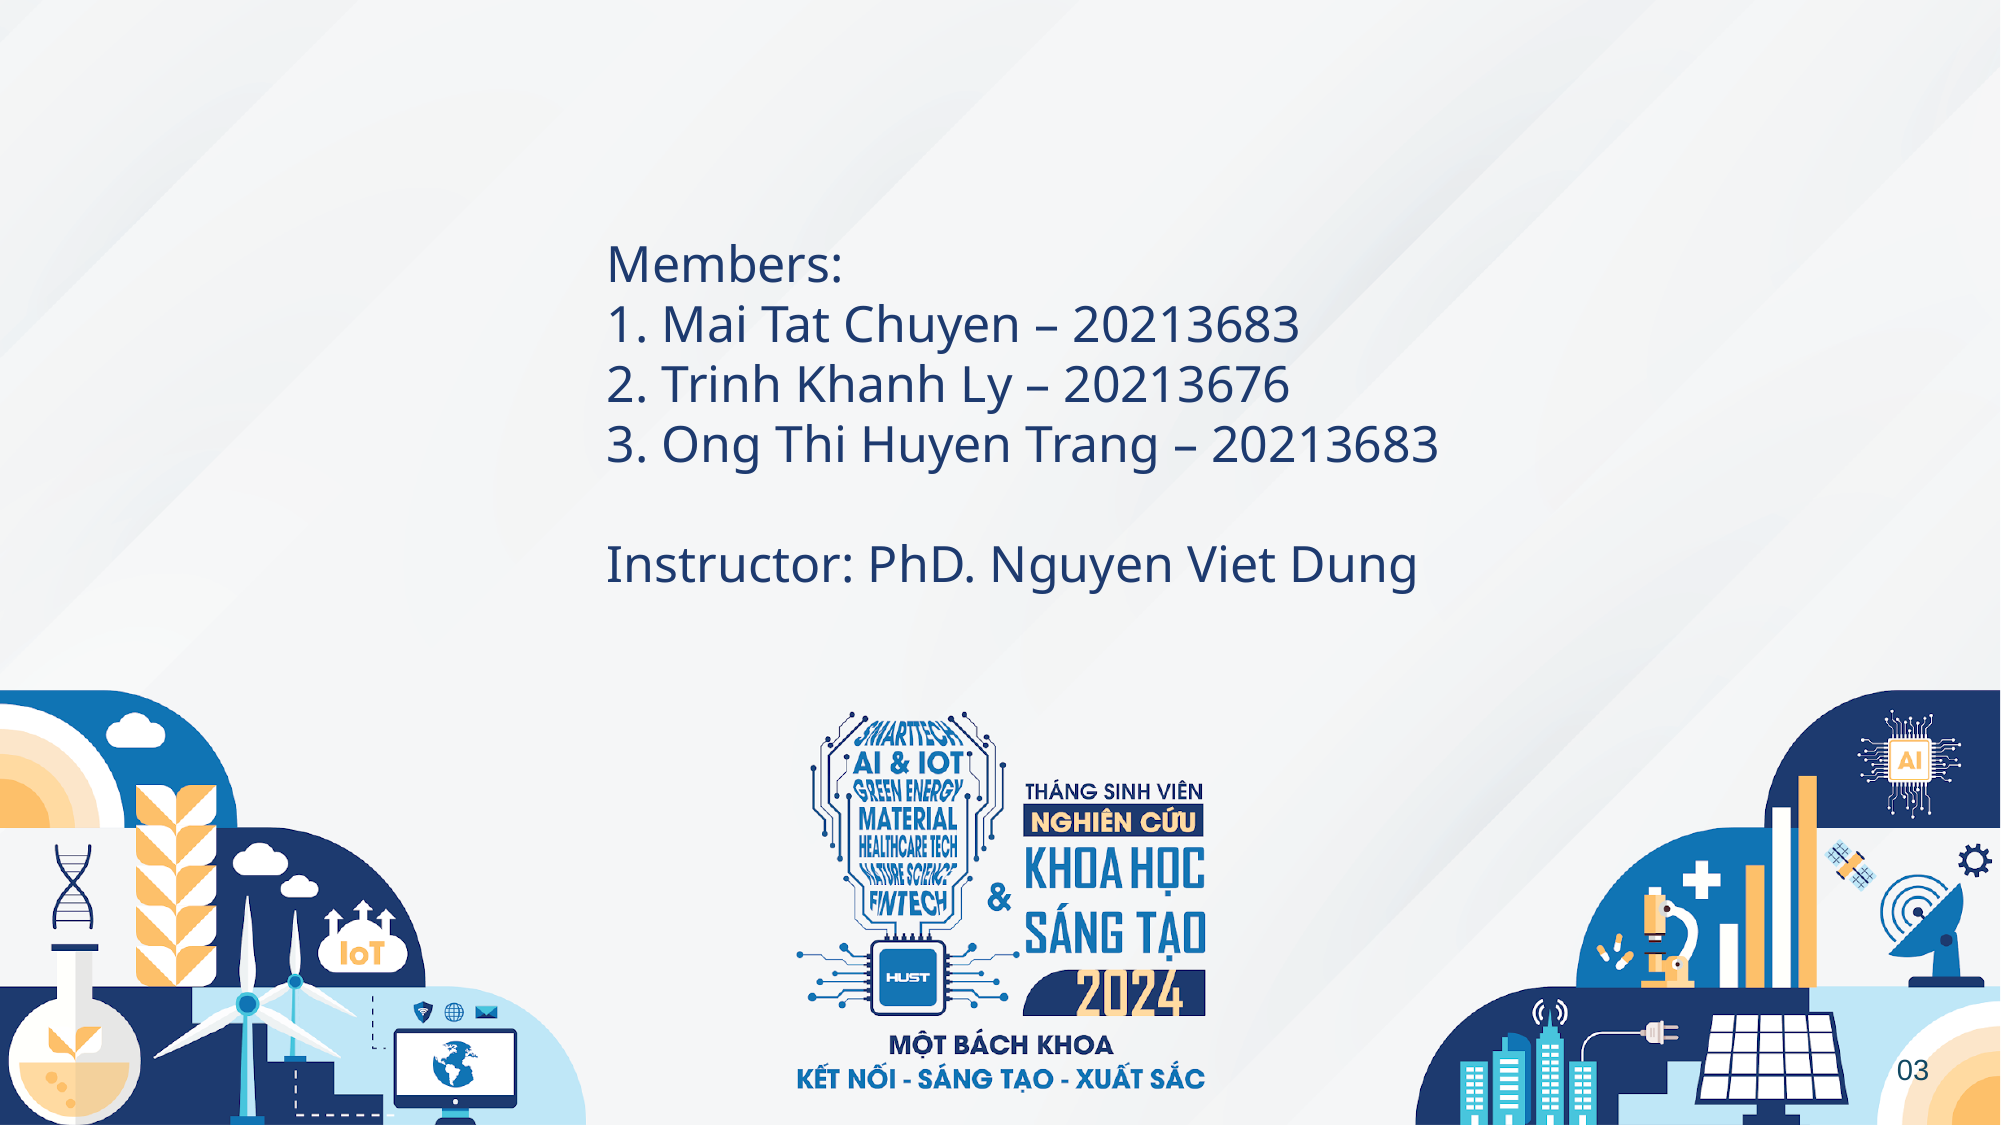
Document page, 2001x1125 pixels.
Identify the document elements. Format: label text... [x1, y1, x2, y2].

picture [0, 0, 2001, 1125]
text_box Members: 1. Mai Tat Chuyen – 20213683 2. Trinh Khanh Ly – 20213676 3. Ong Thi Huyen Trang – 20213683 Instructor: PhD. Nguyen Viet Dung [592, 225, 1761, 600]
text_box 03 [1882, 1044, 1945, 1094]
